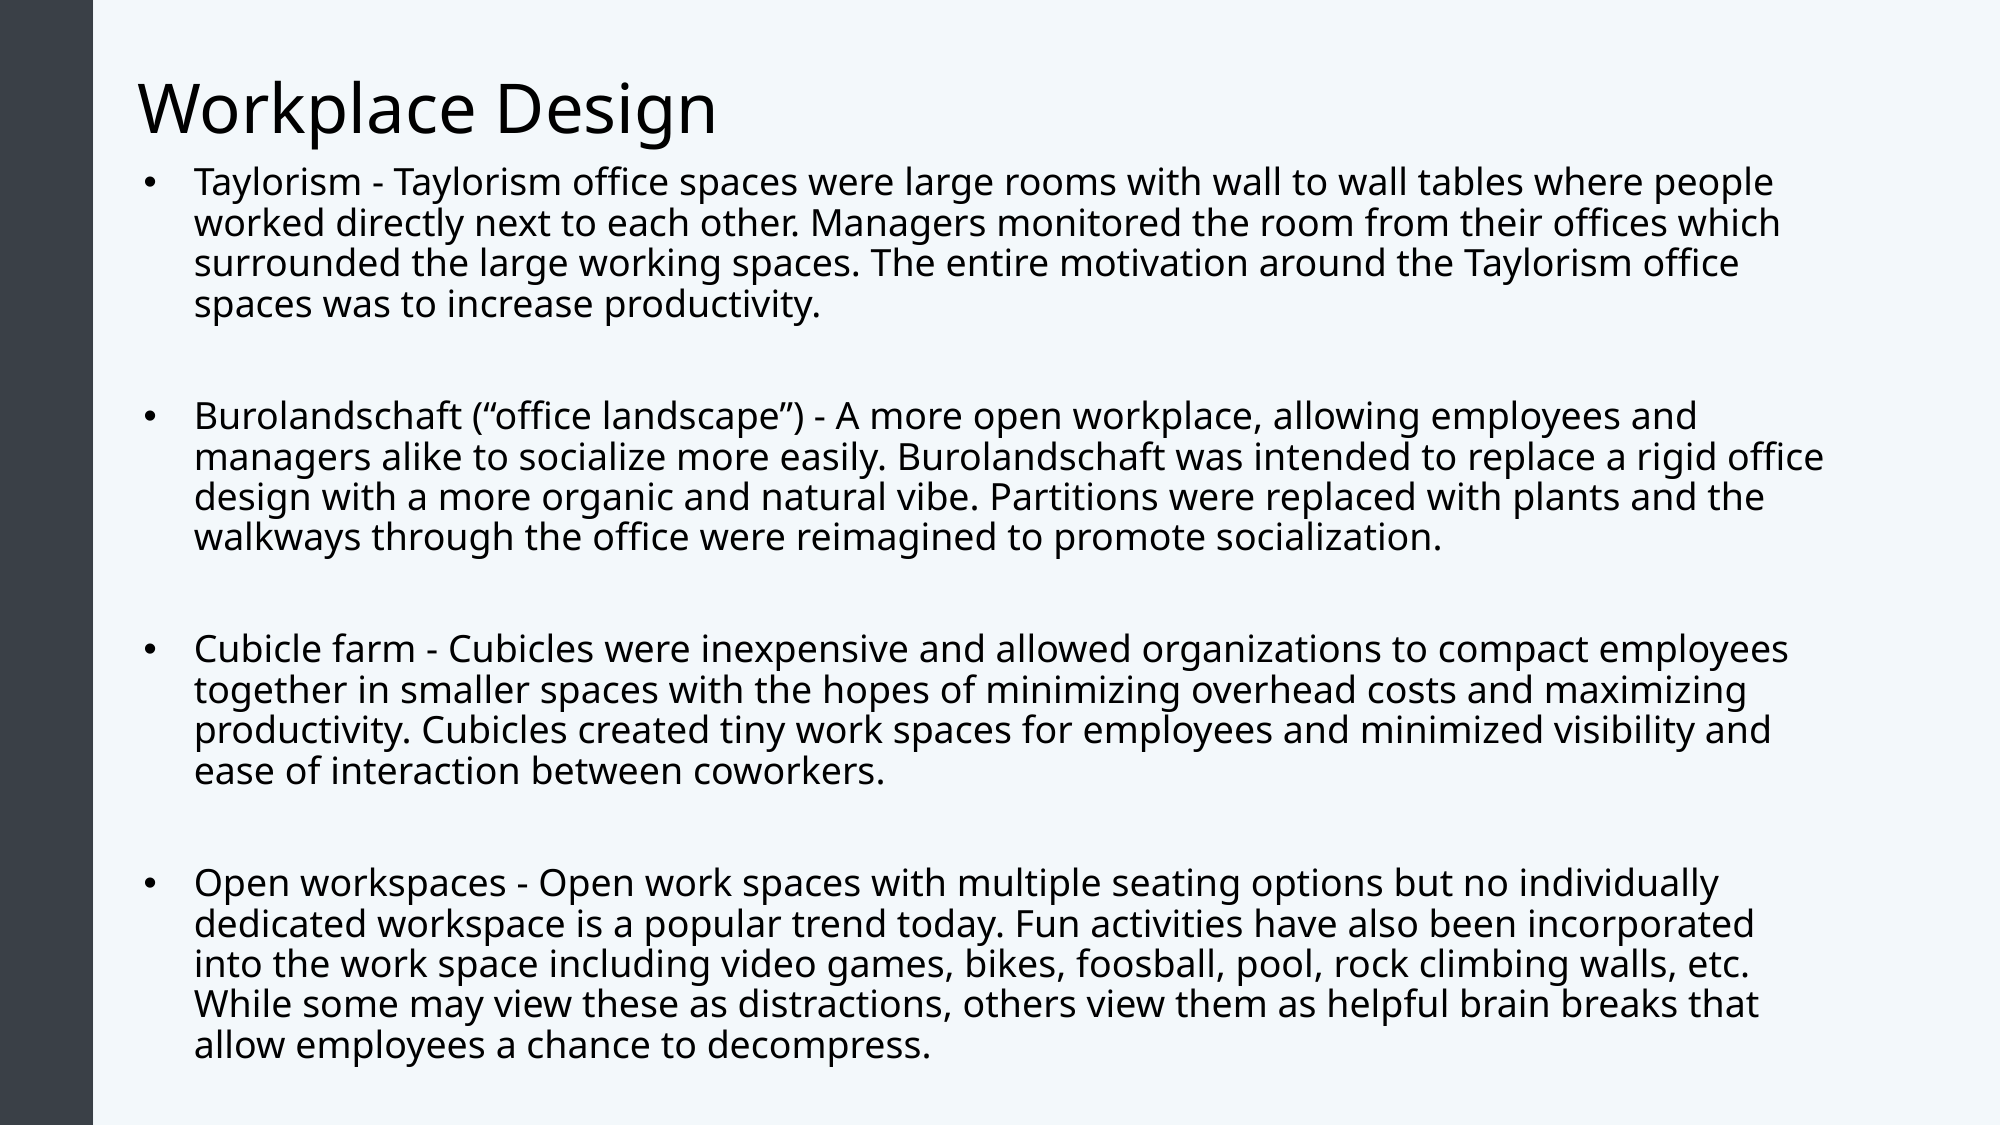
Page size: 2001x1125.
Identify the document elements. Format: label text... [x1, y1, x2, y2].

title Workplace Design [122, 3, 1848, 156]
list Taylorism - Taylorism office spaces were large rooms with wall to wall tables where people worked directly next to each other. Managers monitored the room from their offices which surrounded the large working spaces. The entire motivation around the Taylorism office spaces was to increase productivity. Burolandschaft (“office landscape”) - A more open workplace, allowing employees and managers alike to socialize more easily. Burolandschaft was intended to replace a rigid office design with a more organic and natural vibe. Partitions were replaced with plants and the walkways through the office were reimagined to promote socialization. Cubicle farm - Cubicles were inexpensive and allowed organizations to compact employees together in smaller spaces with the hopes of minimizing overhead costs and maximizing productivity. Cubicles created tiny work spaces for employees and minimized visibility and ease of interaction between coworkers. Open workspaces - Open work spaces with multiple seating options but no individually dedicated workspace is a popular trend today. Fun activities have also been incorporated into the work space including video games, bikes, foosball, pool, rock climbing walls, etc. While some may view these as distractions, others view them as helpful brain breaks that allow employees a chance to decompress. [122, 156, 1848, 1037]
